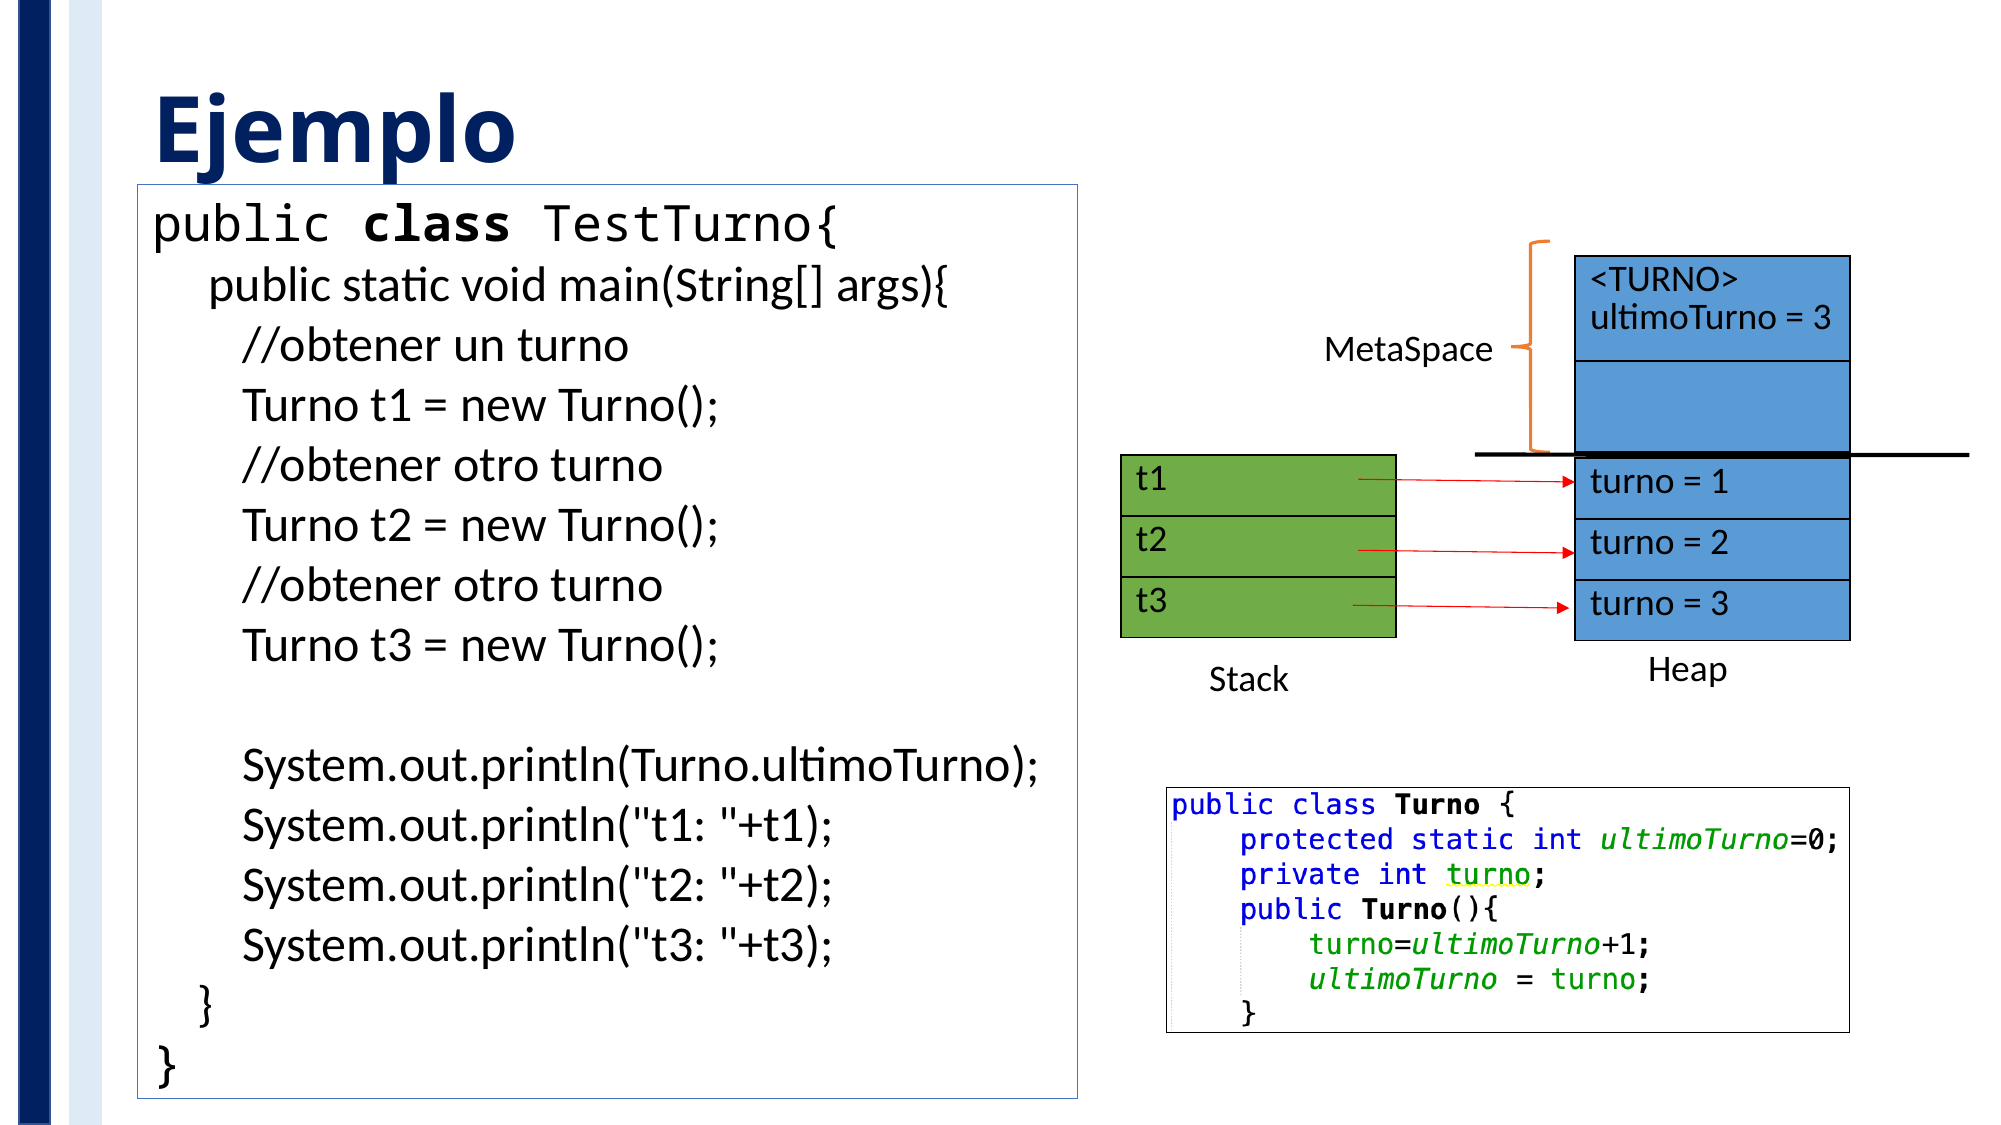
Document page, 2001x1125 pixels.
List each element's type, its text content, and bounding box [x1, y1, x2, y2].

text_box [1358, 550, 1575, 554]
table_header turno = 1 [1576, 459, 1849, 518]
table_cell turno = 2 [1576, 520, 1849, 579]
title Ejemplo [137, 23, 1863, 242]
table_header <TURNO> ultimoTurno = 3 [1576, 257, 1849, 360]
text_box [1352, 605, 1570, 609]
table_cell [1576, 362, 1849, 451]
text_box Stack [1194, 646, 1475, 706]
table_header t1 [1122, 456, 1395, 515]
table_cell t3 [1122, 578, 1395, 637]
text_box [1511, 239, 1551, 452]
text_box MetaSpace [1308, 316, 1528, 377]
picture [1166, 787, 1850, 1033]
text_box Heap [1633, 636, 1914, 697]
table_cell turno = 3 [1576, 581, 1849, 640]
table_cell t2 [1122, 517, 1395, 576]
text_box public class TestTurno{ public static void main(String[] args){ //obtener un turno Turno t1 = new Turno(); //obtener otro turno Turno t2 = new Turno(); //obtener otro turno Turno t3 = new Turno(); System.out.println(Turno.ultimoTurno); System.out.println("t1: "+t1); System.out.println("t2: "+t2); System.out.println("t3: "+t3); } } [137, 184, 1078, 1099]
